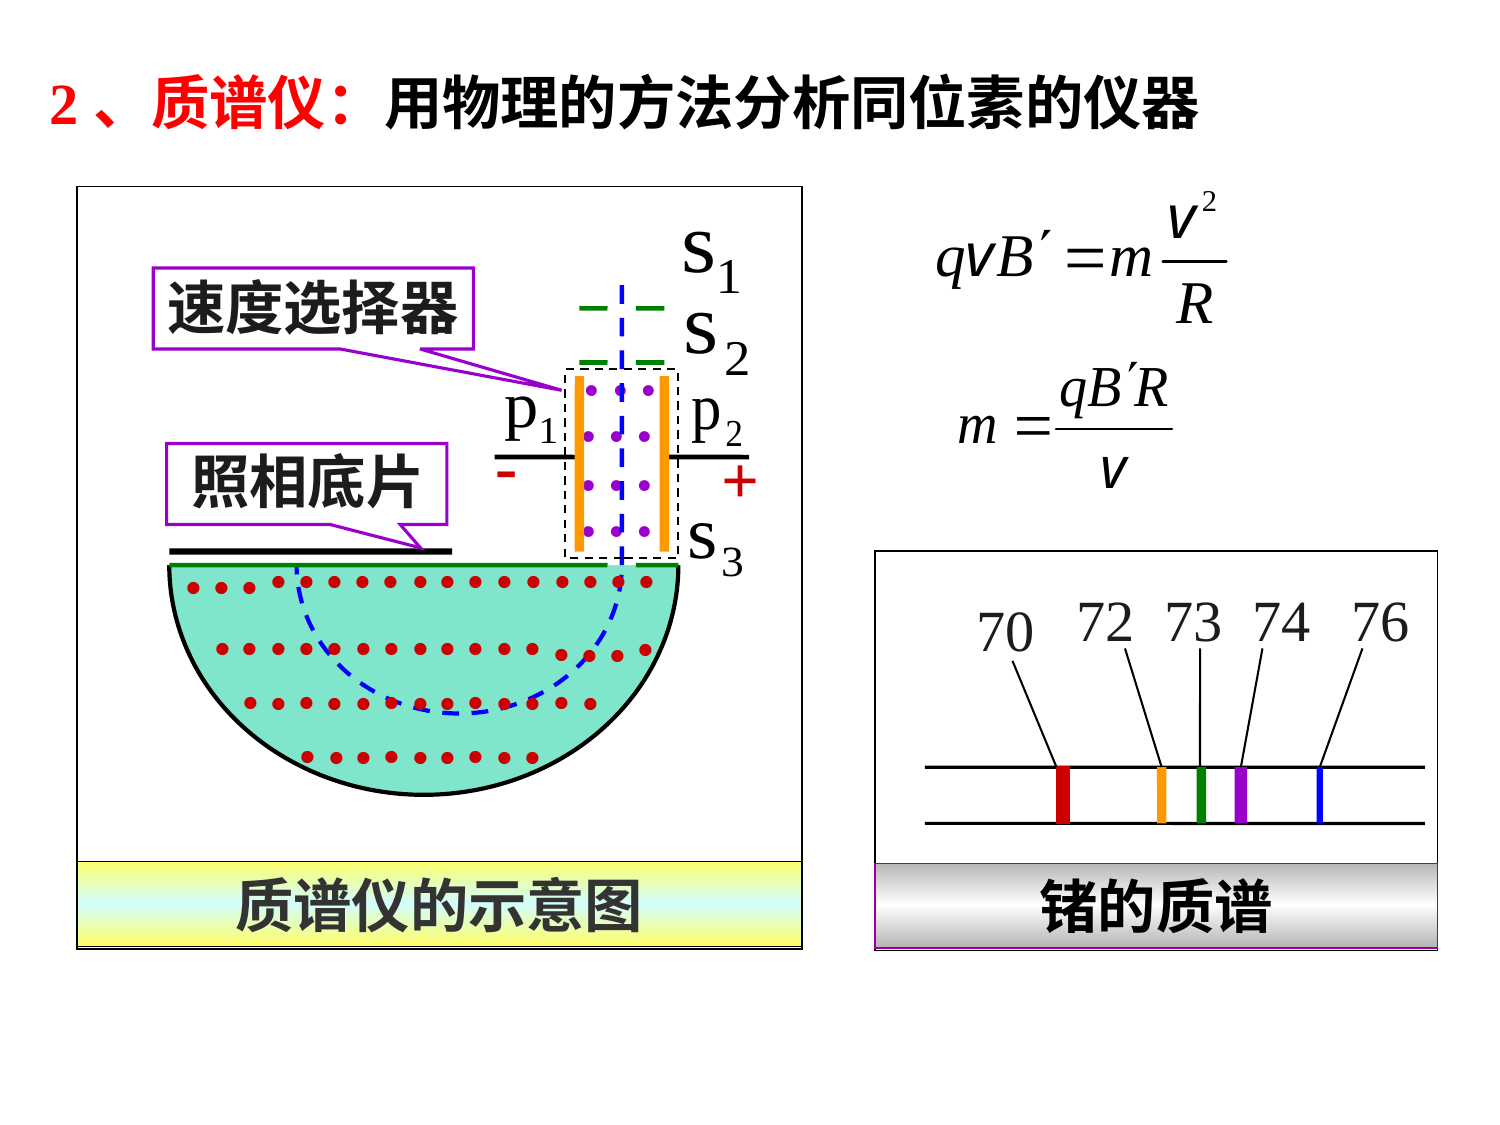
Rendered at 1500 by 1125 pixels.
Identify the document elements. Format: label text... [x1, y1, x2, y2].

text_box 2、质谱仪：用物理的方法分析同位素的仪器 [35, 58, 1248, 144]
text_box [948, 351, 1184, 502]
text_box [925, 175, 1242, 338]
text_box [874, 550, 1438, 951]
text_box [76, 186, 803, 950]
